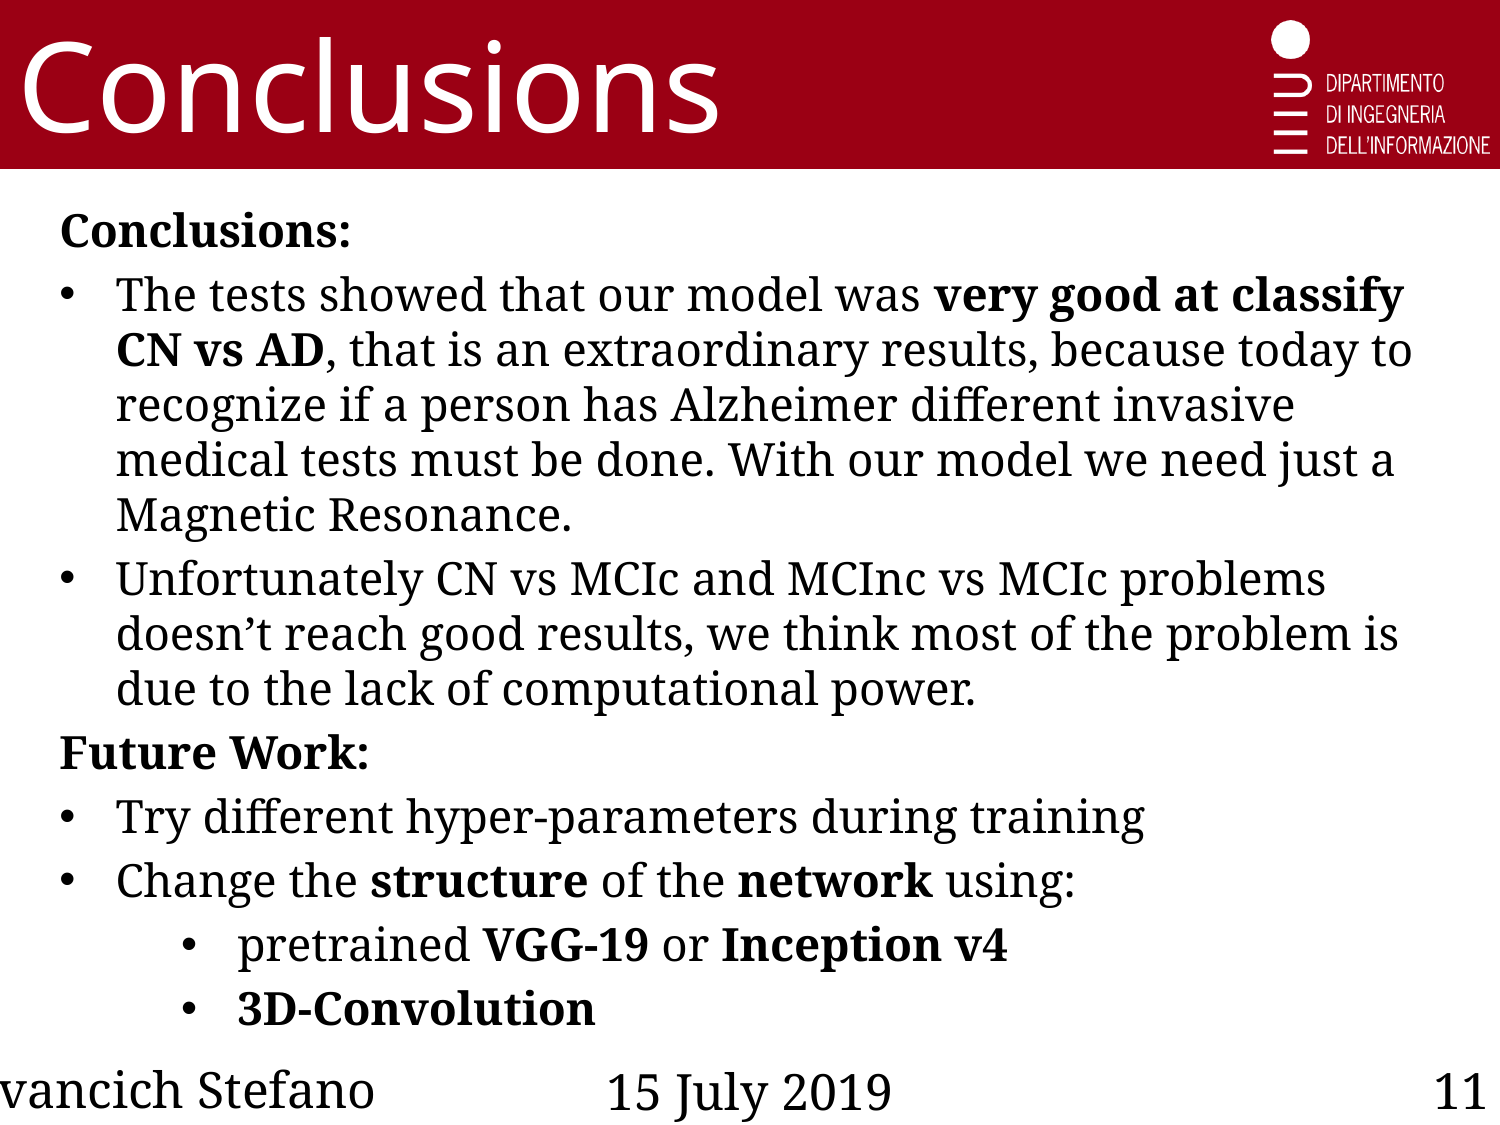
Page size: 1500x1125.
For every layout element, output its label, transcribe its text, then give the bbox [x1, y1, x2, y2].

text_box Conclusions [2, 0, 1453, 167]
text_box Ivancich Stefano [0, 1051, 392, 1125]
text_box 15 July 2019 [591, 1053, 909, 1125]
picture [1453, 20, 1490, 154]
text_box Conclusions: The tests showed that our model was very good at classify CN vs AD, that is an extraordinary results, because today to recognize if a person has Alzheimer different invasive medical tests must be done. With our model we need just a Magnetic Resonance. Unfortunately CN vs MCIc and MCInc vs MCIc problems doesn’t reach good results, we think most of the problem is due to the lack of computational power. Future Work: Try different hyper-parameters during training Change the structure of the network using: pretrained VGG-19 or Inception v4 3D-Convolution [44, 193, 1456, 1027]
text_box 11 [1418, 1051, 1500, 1125]
